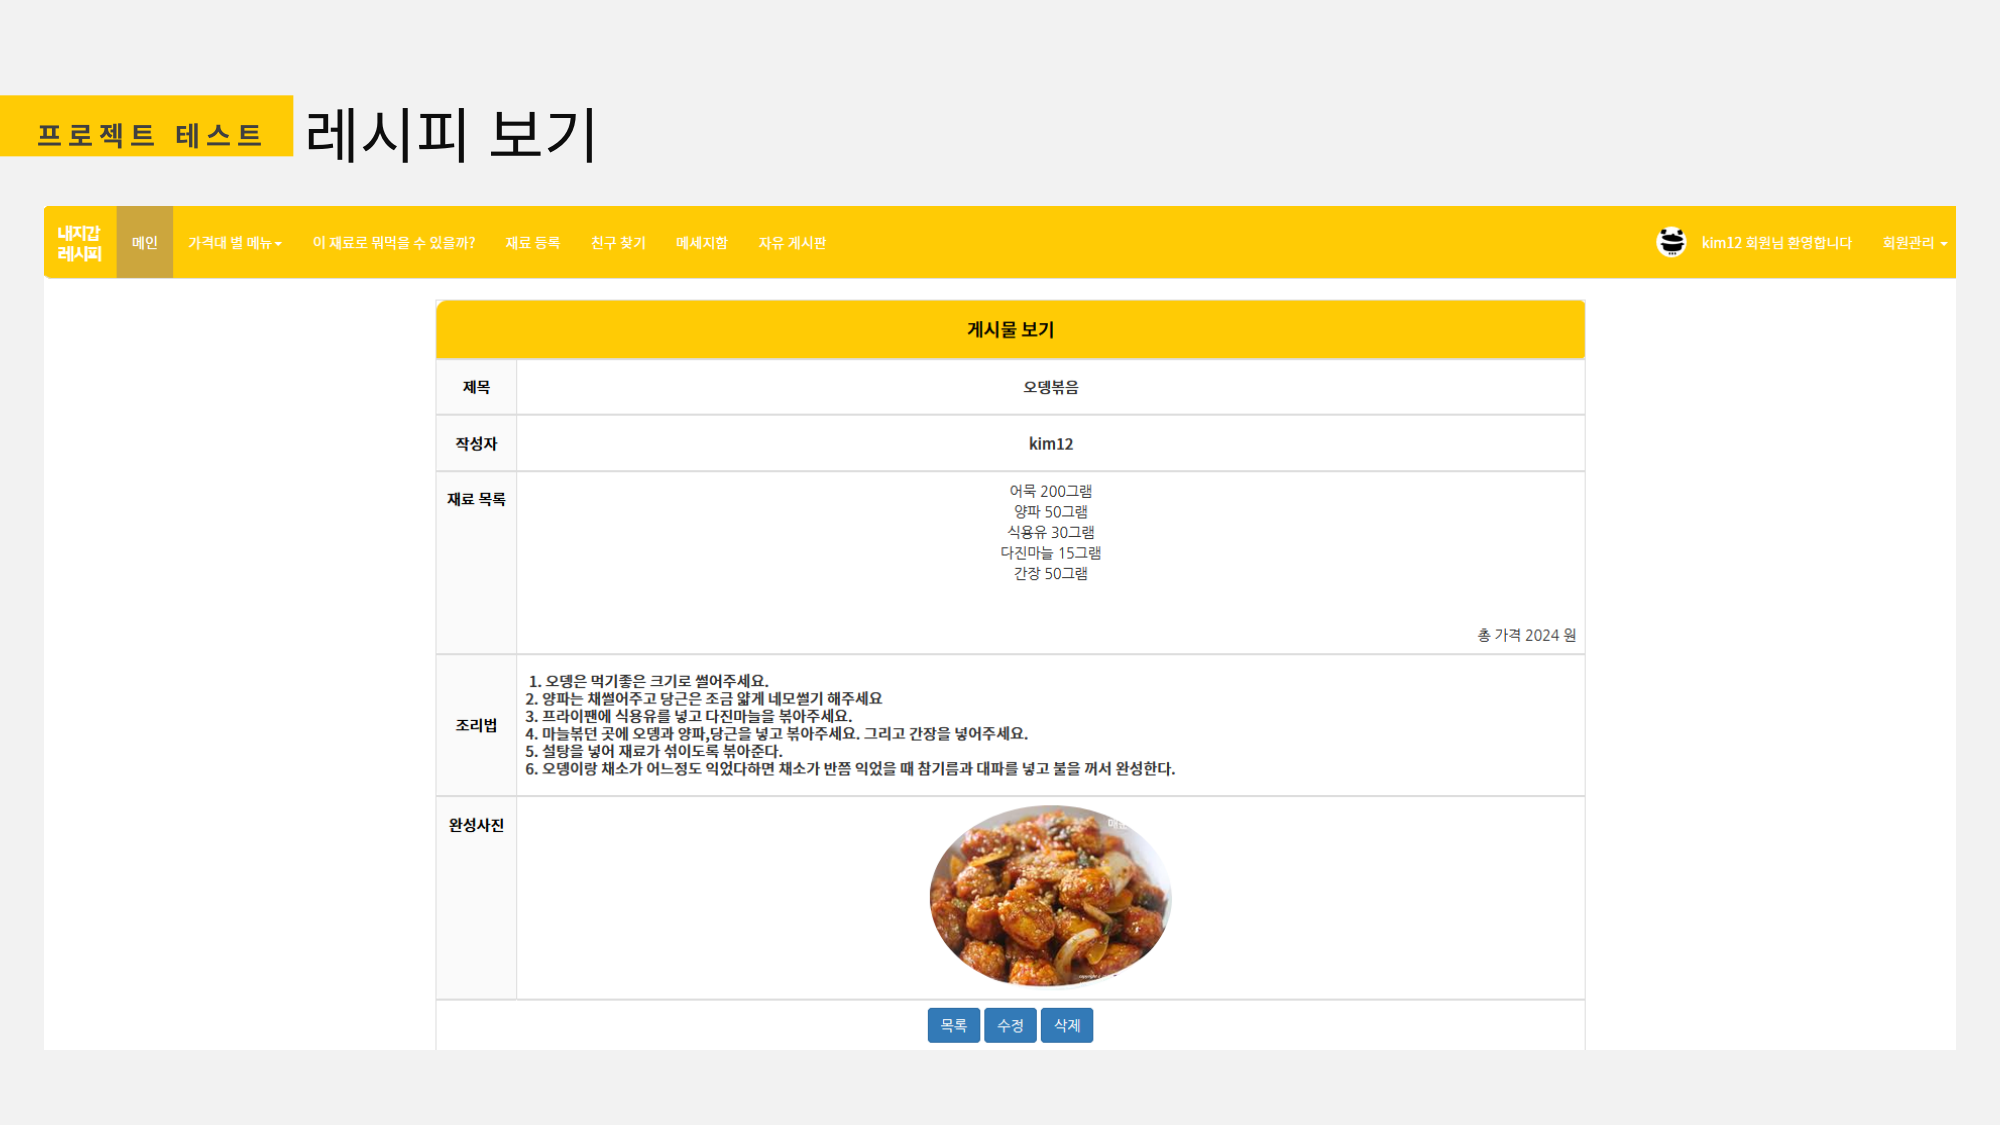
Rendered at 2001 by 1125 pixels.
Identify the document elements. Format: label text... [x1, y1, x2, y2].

text_box [0, 94, 294, 157]
picture [44, 206, 1956, 1050]
text_box 프로젝트 테스트 [23, 95, 351, 159]
text_box 레시피 보기 [289, 90, 833, 178]
